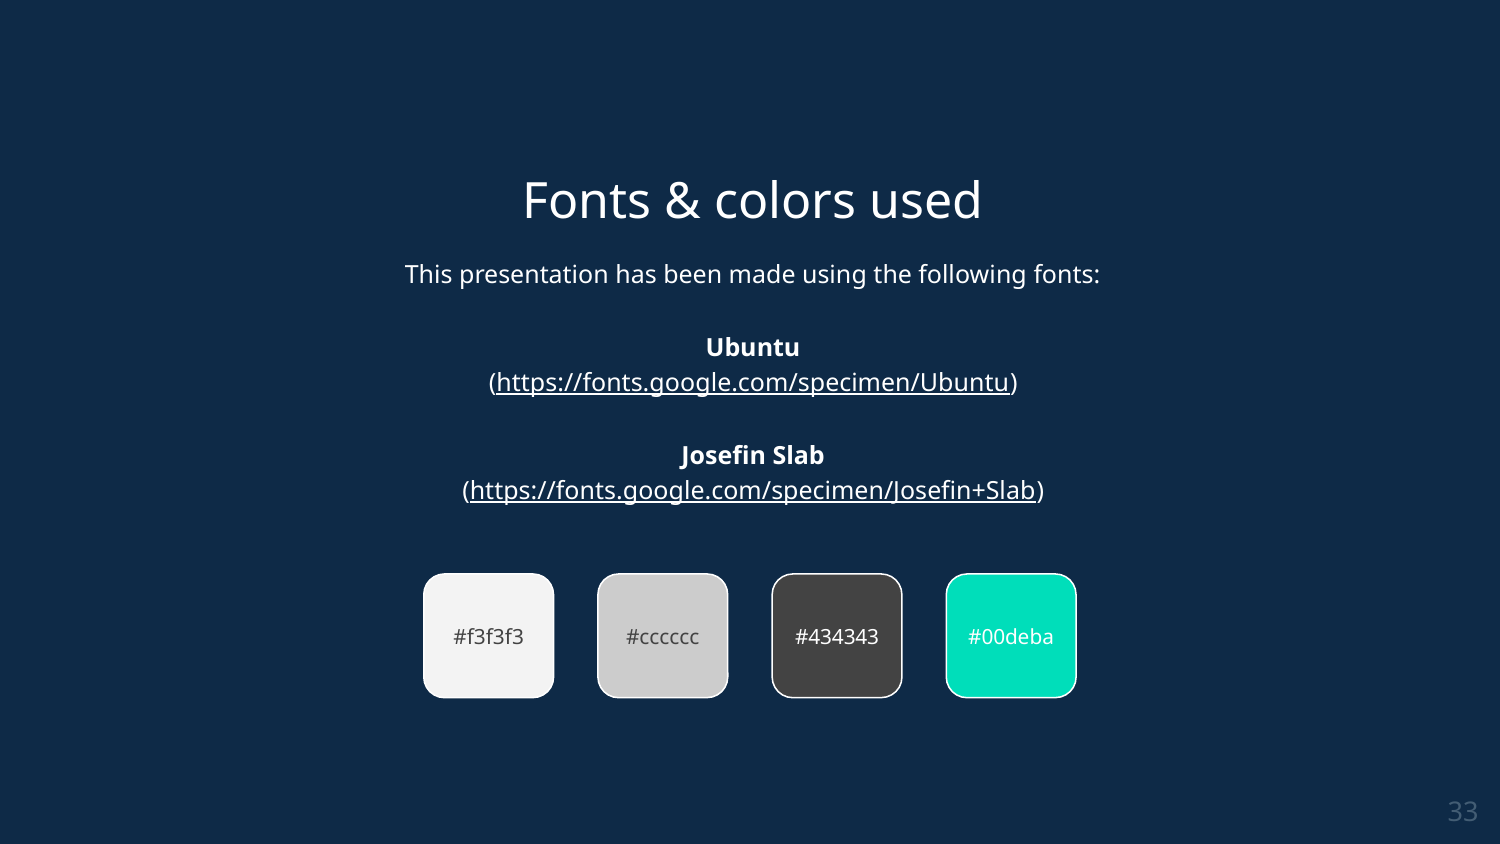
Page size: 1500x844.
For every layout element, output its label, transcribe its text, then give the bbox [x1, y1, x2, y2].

list Ubuntu (https://fonts.google.com/specimen/Ubuntu) Josefin Slab (https://fonts.google.com/specimen/Josefin+Slab) [175, 314, 1332, 521]
title Fonts & colors used [175, 153, 1332, 233]
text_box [423, 573, 1077, 698]
list This presentation has been made using the following fonts: [175, 239, 1332, 312]
slide_number ‹#› [1403, 779, 1494, 844]
